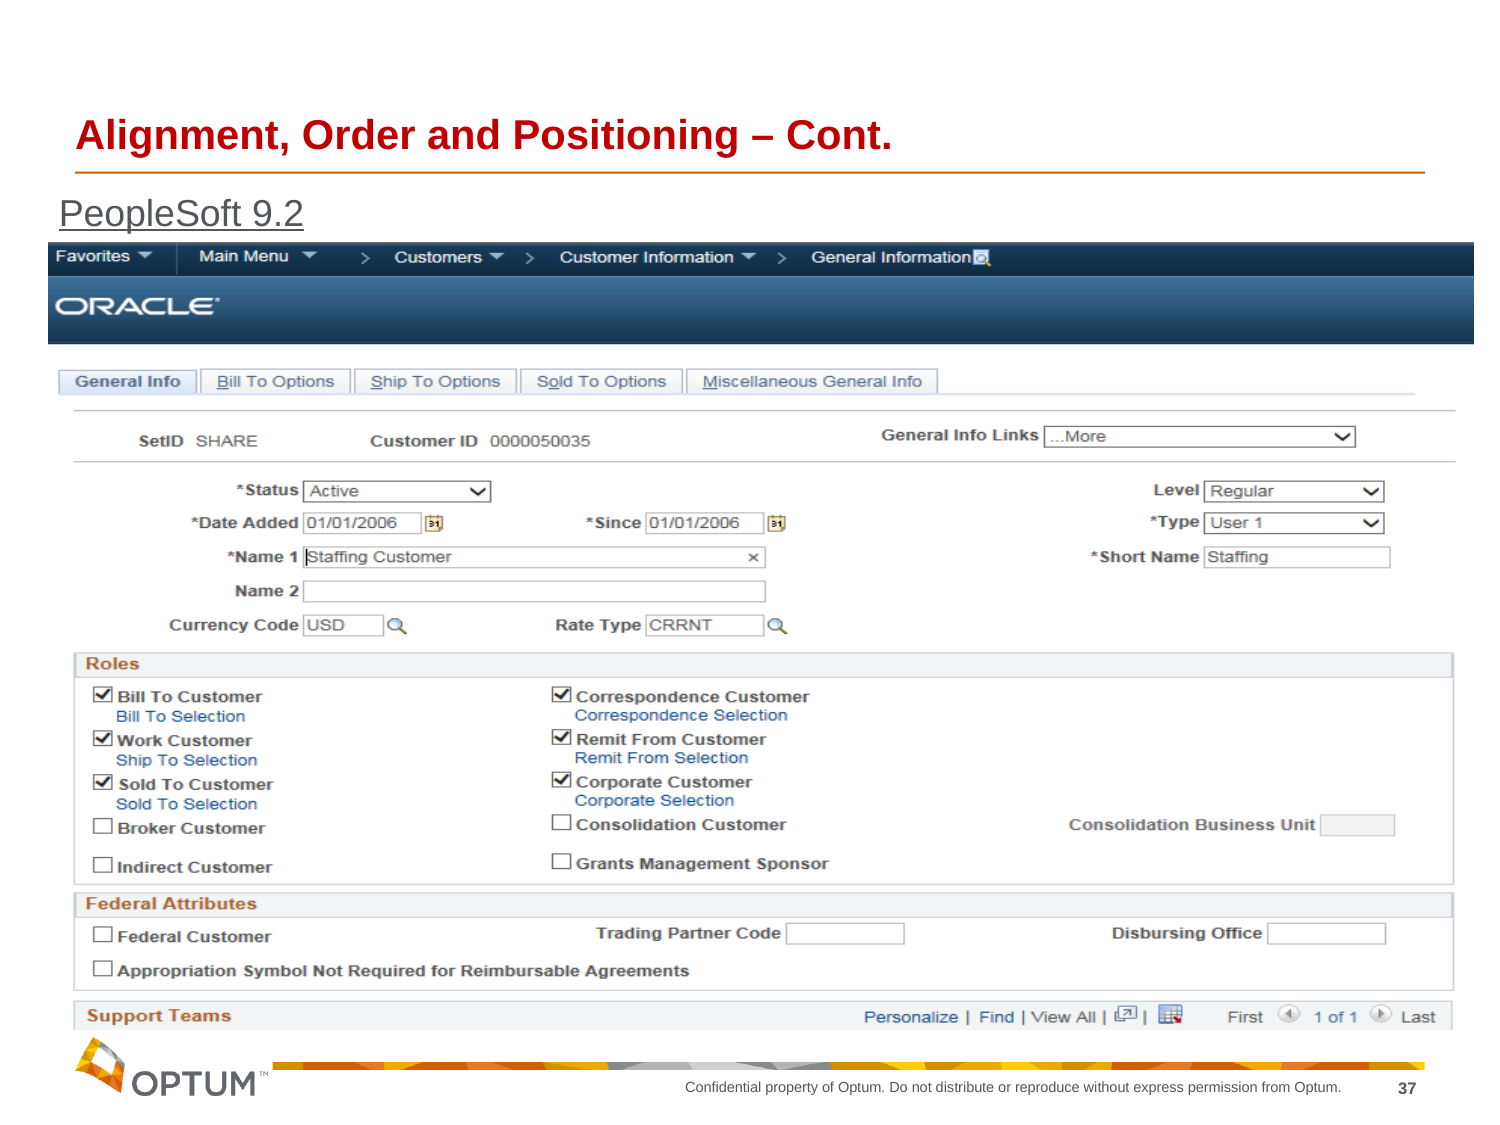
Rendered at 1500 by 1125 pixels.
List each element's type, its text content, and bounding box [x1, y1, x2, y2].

title Alignment, Order and Positioning – Cont. [75, 31, 1425, 158]
picture [47, 241, 1474, 1031]
picture [273, 1062, 1425, 1070]
list PeopleSoft 9.2 [37, 188, 1463, 251]
picture [75, 1037, 268, 1096]
